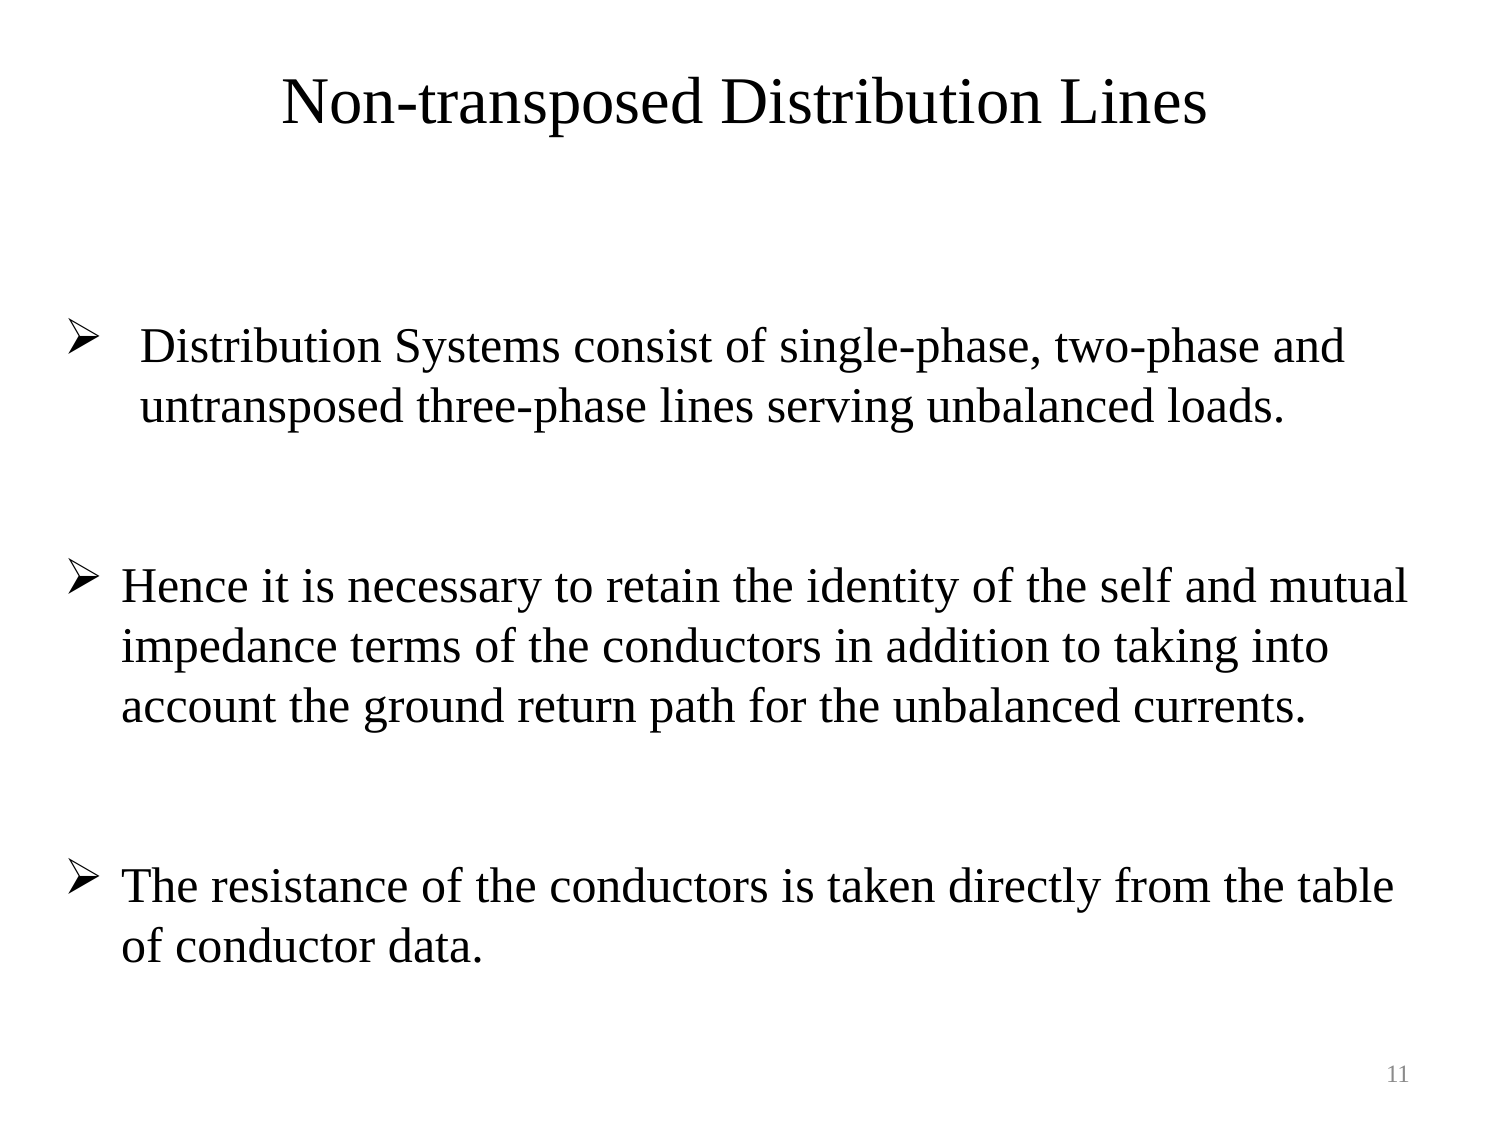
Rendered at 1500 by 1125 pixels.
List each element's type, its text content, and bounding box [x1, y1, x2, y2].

text_box Distribution Systems consist of single-phase, two-phase and untransposed three-phase lines serving unbalanced loads. Hence it is necessary to retain the identity of the self and mutual impedance terms of the conductors in addition to taking into account the ground return path for the unbalanced currents. The resistance of the conductors is taken directly from the table of conductor data. [50, 304, 1450, 1070]
text_box Non-transposed Distribution Lines [0, 49, 1496, 145]
slide_number 11 [1074, 1042, 1425, 1103]
